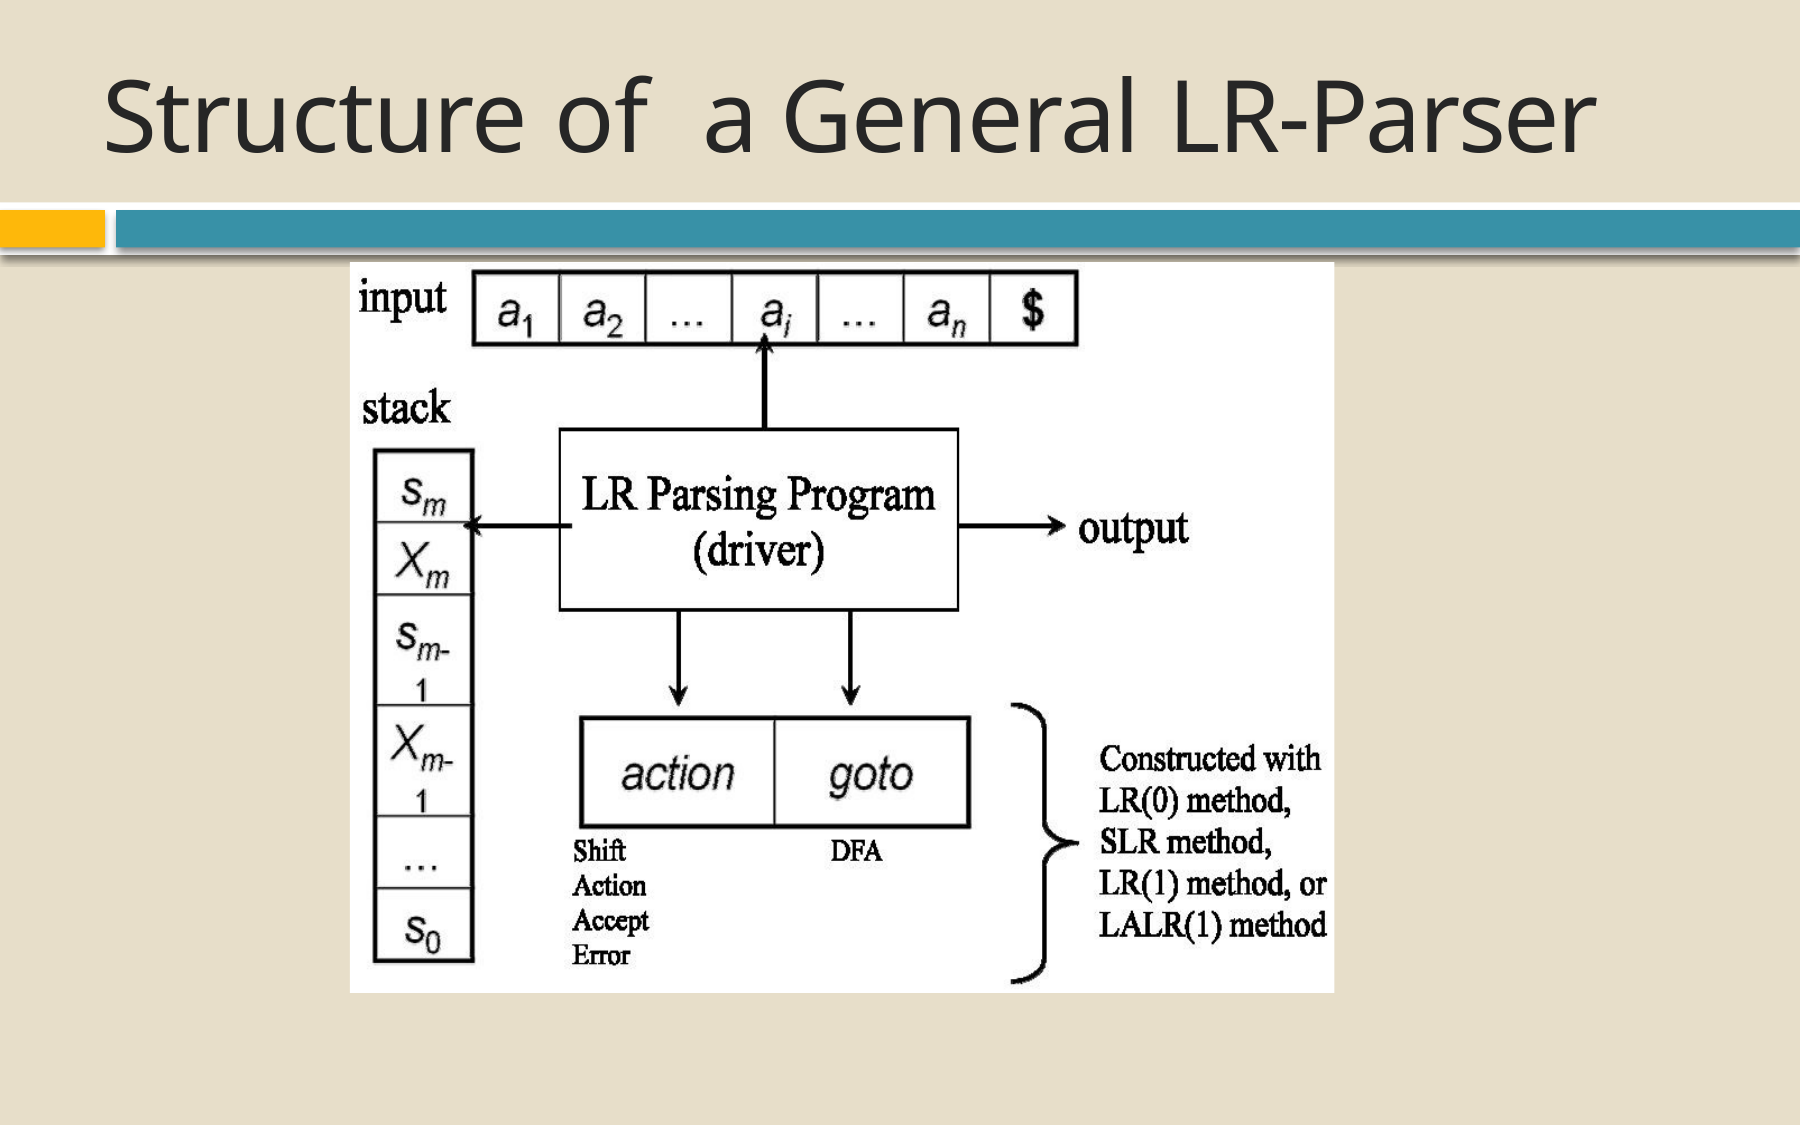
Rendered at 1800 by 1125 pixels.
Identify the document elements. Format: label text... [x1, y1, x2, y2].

title Structure of a General LR-Parser [99, 16, 1600, 207]
text_box [349, 262, 1335, 993]
